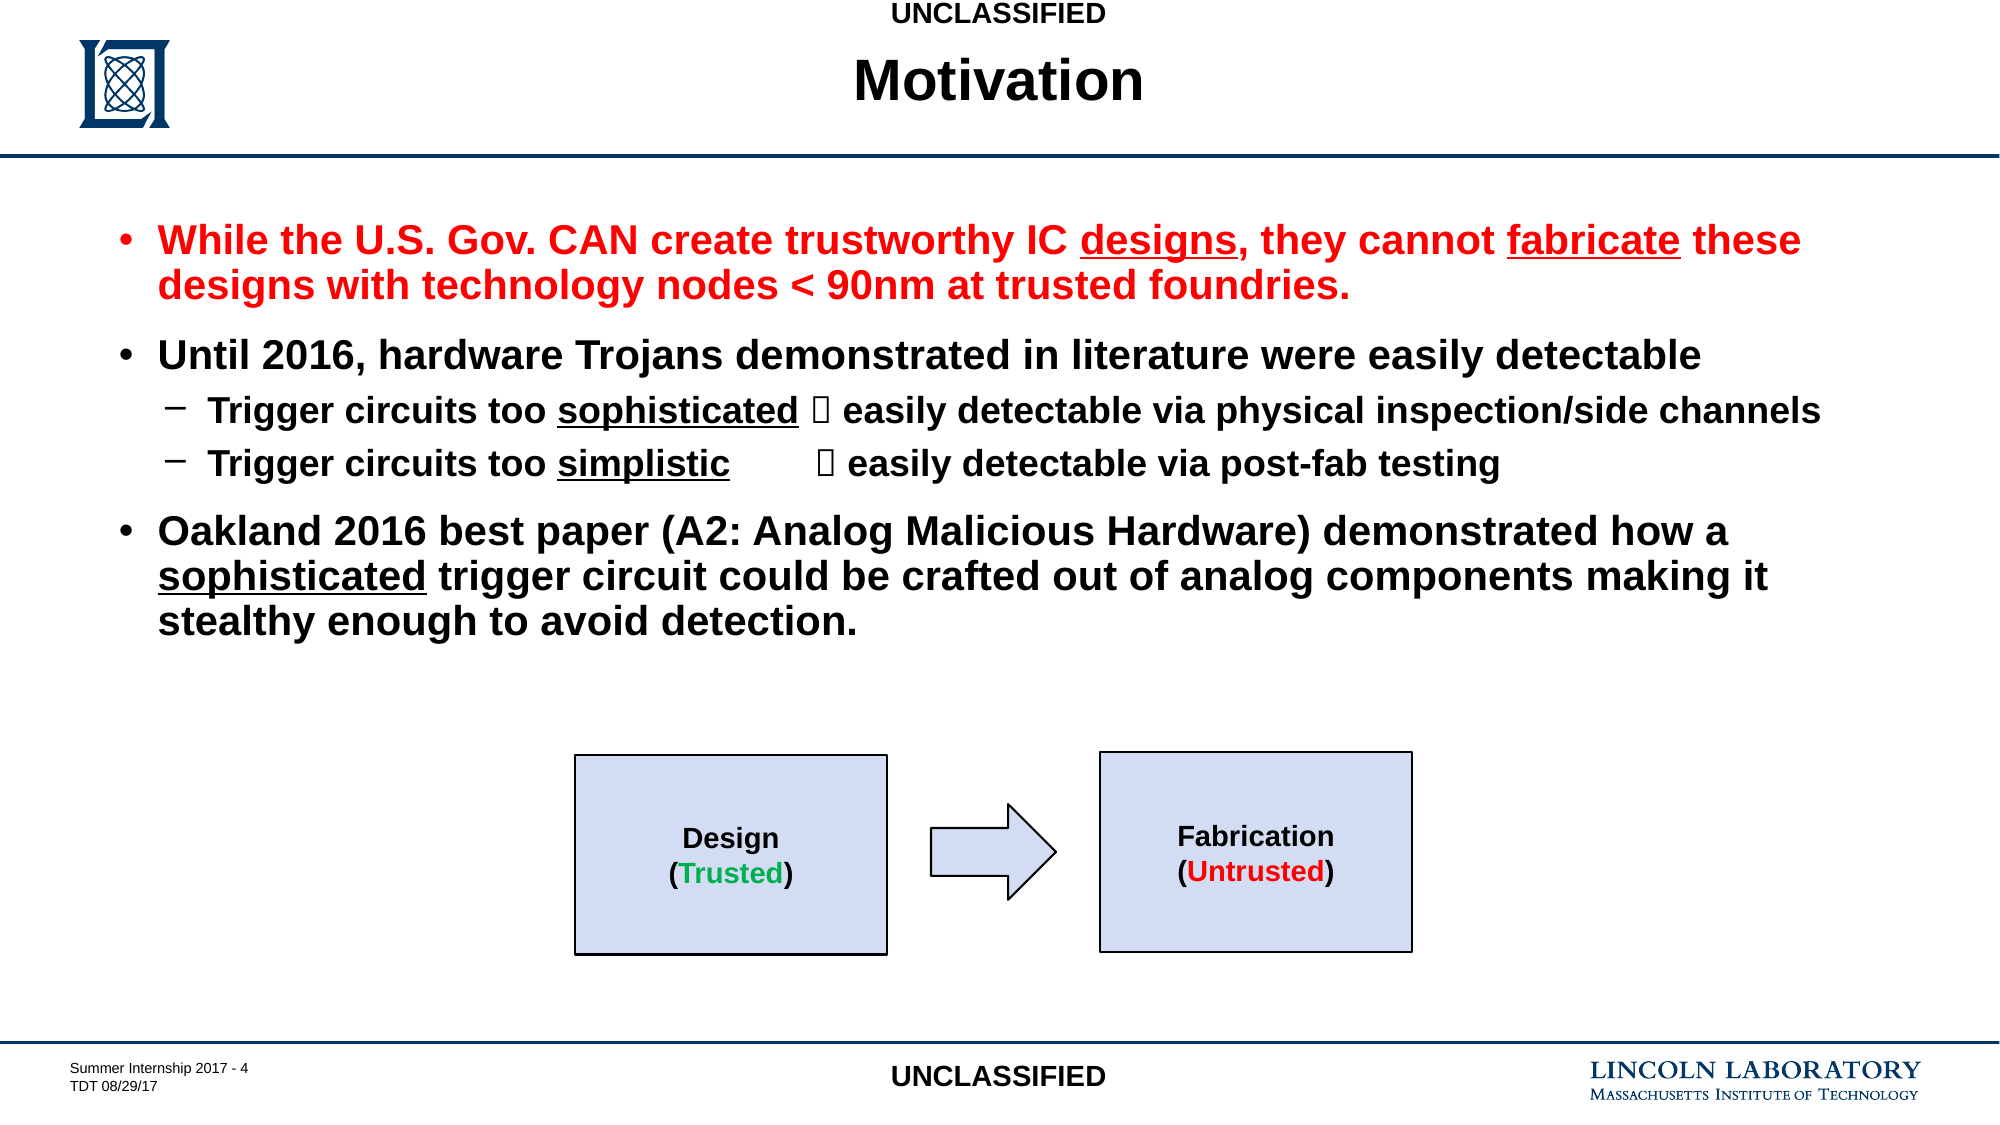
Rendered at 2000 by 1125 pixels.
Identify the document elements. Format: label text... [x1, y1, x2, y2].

picture [79, 40, 170, 128]
text_box Fabrication (Untrusted) [1099, 752, 1413, 952]
text_box Design (Trusted) [574, 754, 888, 955]
picture [1588, 1061, 1921, 1100]
text_box [931, 804, 1057, 900]
title Motivation [205, 16, 1794, 150]
list While the U.S. Gov. CAN create trustworthy IC designs, they cannot fabricate these designs with technology nodes < 90nm at trusted foundries. Until 2016, hardware Trojans demonstrated in literature were easily detectable Trigger circuits too sophisticated  easily detectable via physical inspection/side channels Trigger circuits too simplistic  easily detectable via post-fab testing Oakland 2016 best paper (A2: Analog Malicious Hardware) demonstrated how a sophisticated trigger circuit could be crafted out of analog components making it stealthy enough to avoid detection. [103, 211, 1896, 1004]
